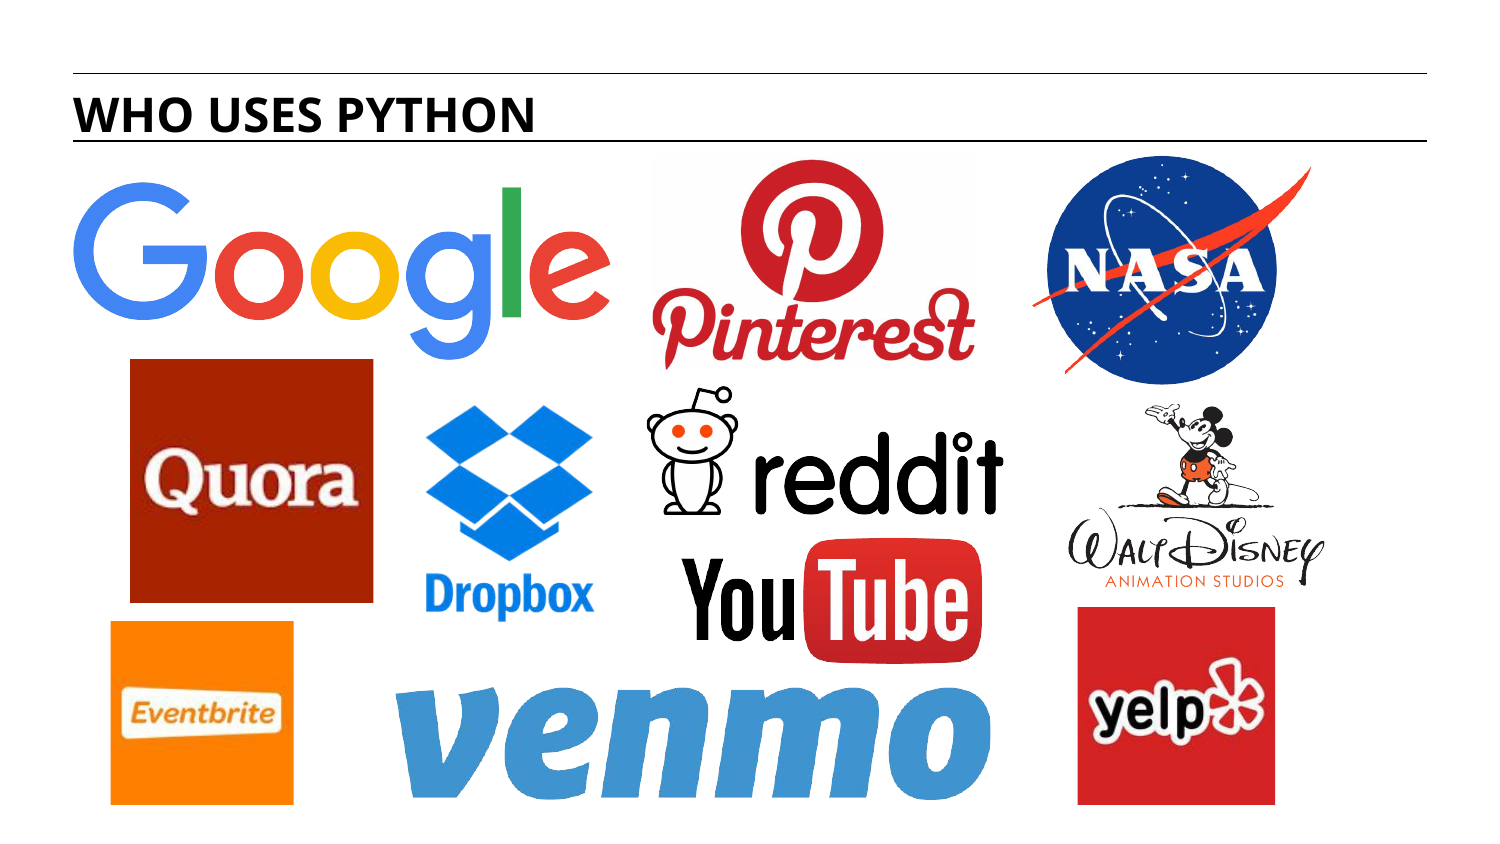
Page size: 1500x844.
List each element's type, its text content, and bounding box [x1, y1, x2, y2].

text_box WHO USES PYTHON [73, 85, 964, 135]
text_box [395, 687, 991, 800]
text_box [1077, 607, 1276, 805]
text_box [110, 621, 294, 805]
text_box [425, 405, 595, 622]
text_box [1031, 155, 1312, 385]
text_box [681, 537, 983, 664]
text_box [130, 359, 374, 603]
text_box [1068, 404, 1325, 588]
text_box [646, 386, 1004, 515]
text_box [73, 182, 611, 360]
text_box [652, 156, 977, 370]
